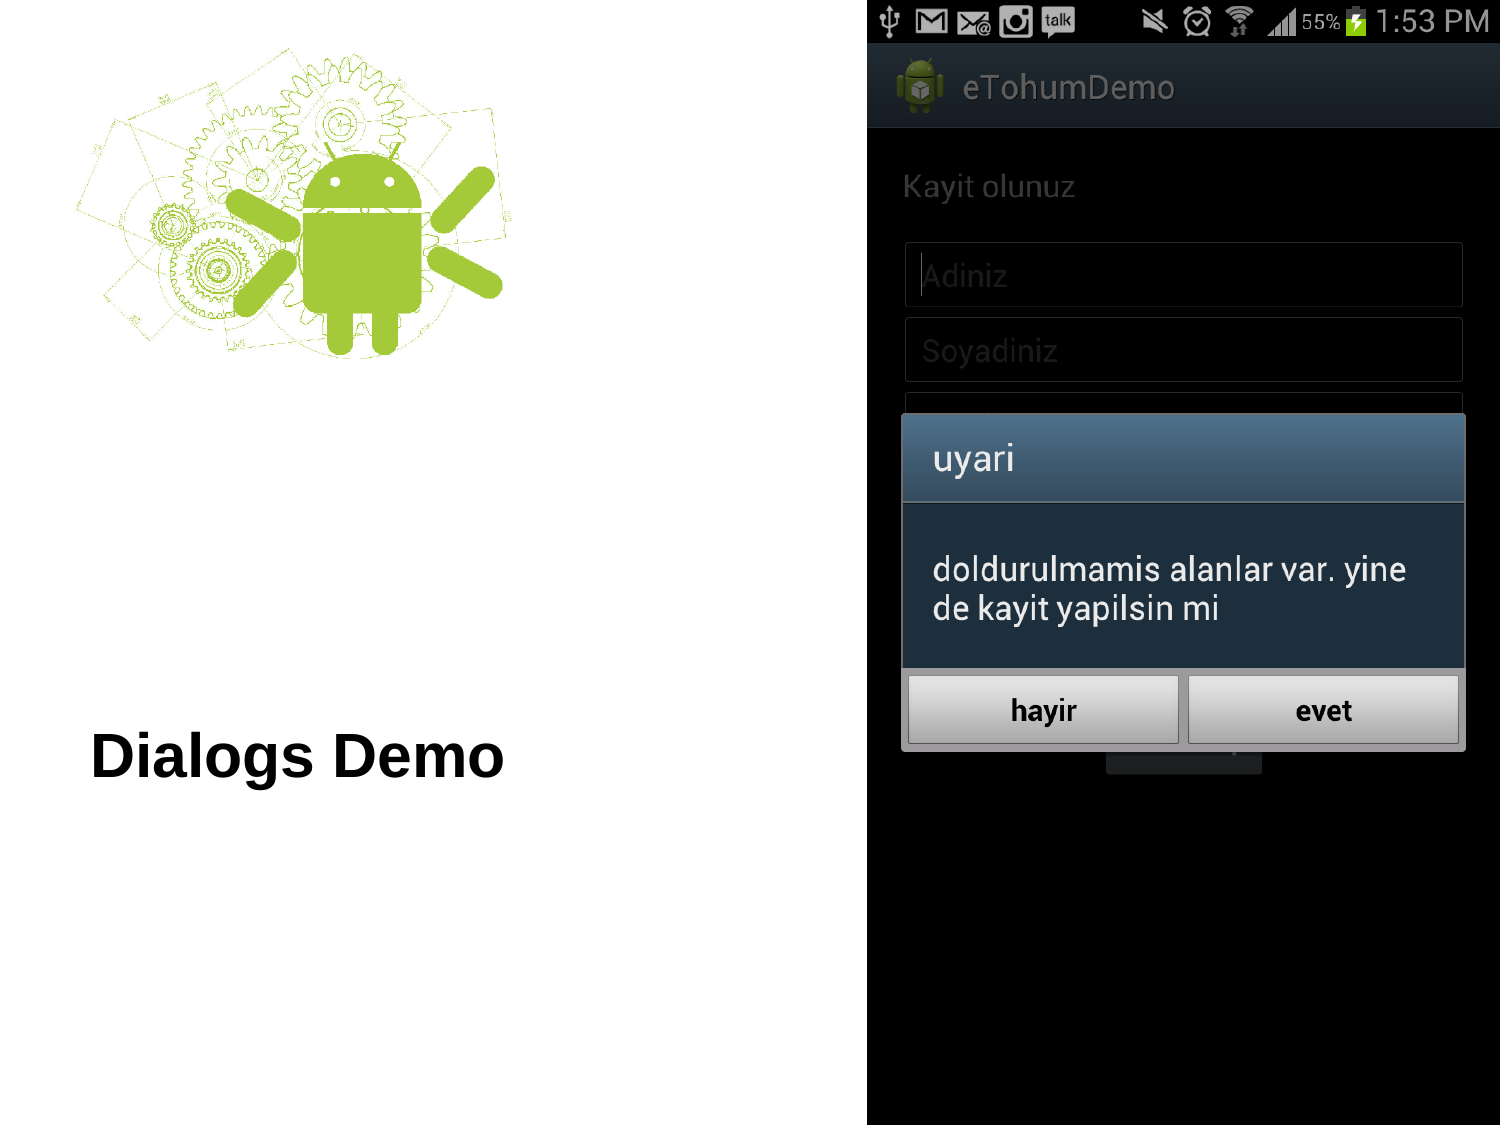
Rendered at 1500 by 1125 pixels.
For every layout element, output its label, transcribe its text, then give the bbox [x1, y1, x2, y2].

text_box [867, 0, 1500, 1125]
list Dialogs Demo [75, 262, 731, 931]
text_box [75, 45, 513, 262]
